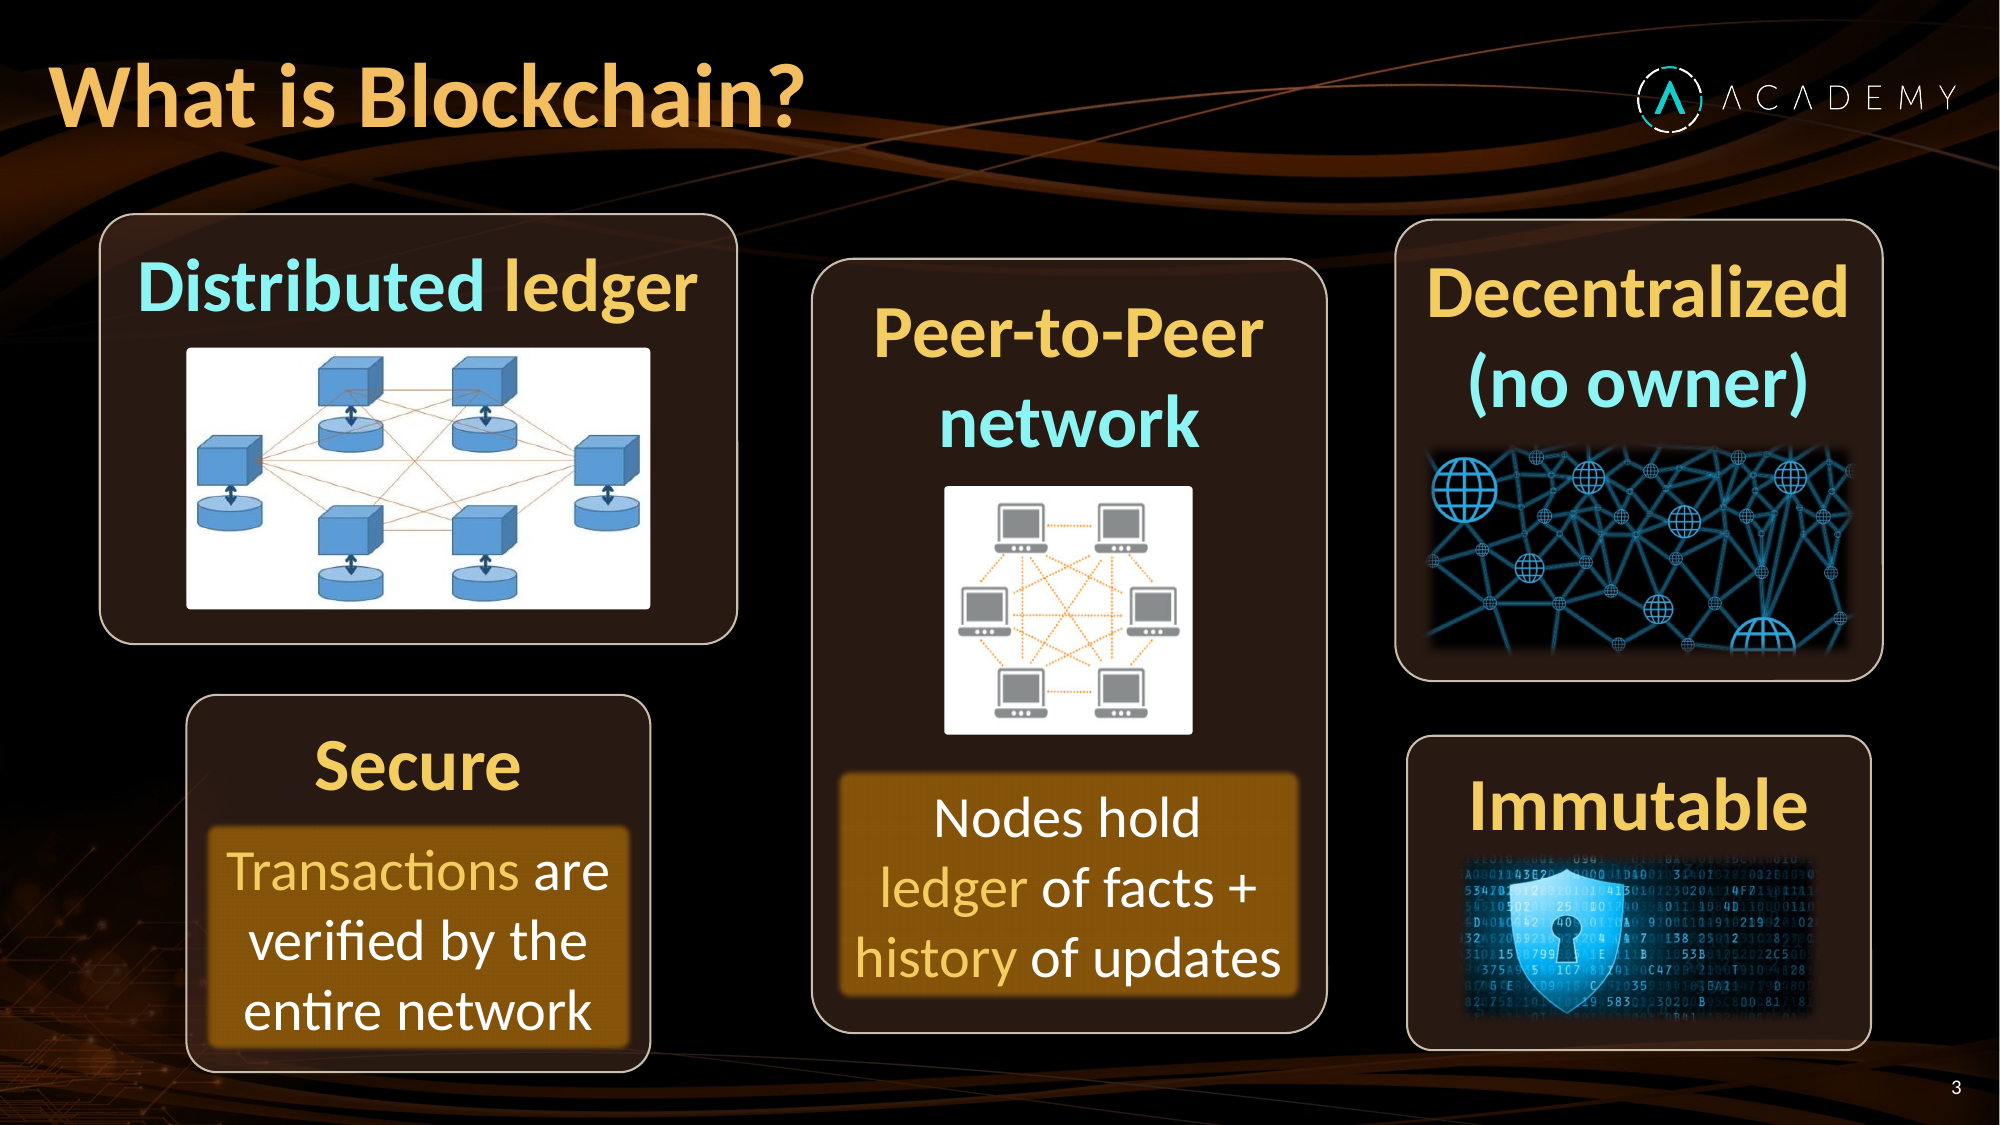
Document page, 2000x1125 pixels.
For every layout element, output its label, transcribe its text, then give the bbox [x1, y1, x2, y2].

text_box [1407, 734, 1871, 1052]
title What is Blockchain? [30, 6, 1602, 189]
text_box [99, 212, 738, 646]
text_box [186, 693, 651, 1074]
slide_number 3 [1897, 1070, 1968, 1103]
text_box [1395, 212, 1883, 689]
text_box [811, 256, 1327, 1036]
picture [0, 0, 2000, 1125]
